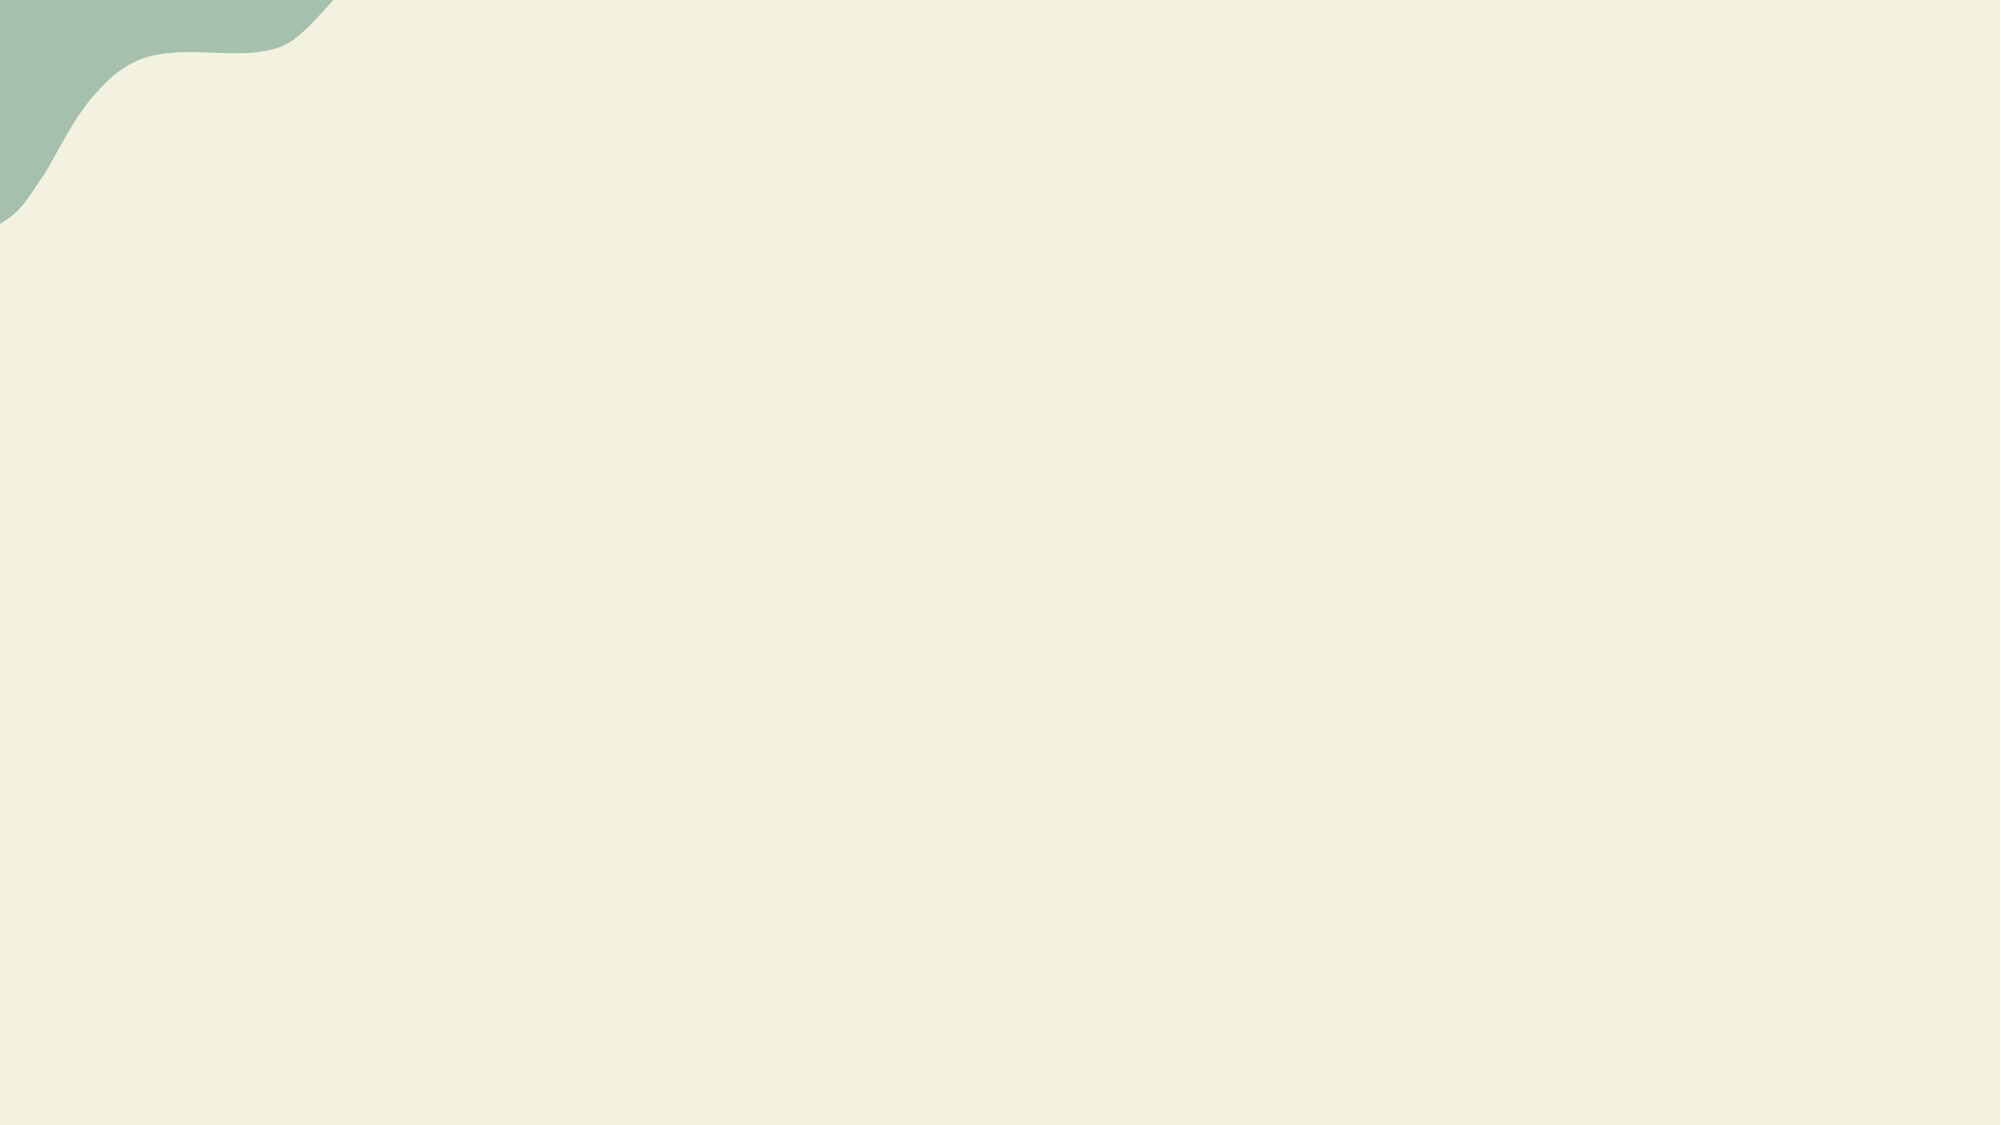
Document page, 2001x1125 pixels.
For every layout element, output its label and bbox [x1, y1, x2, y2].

text_box [0, 0, 335, 226]
